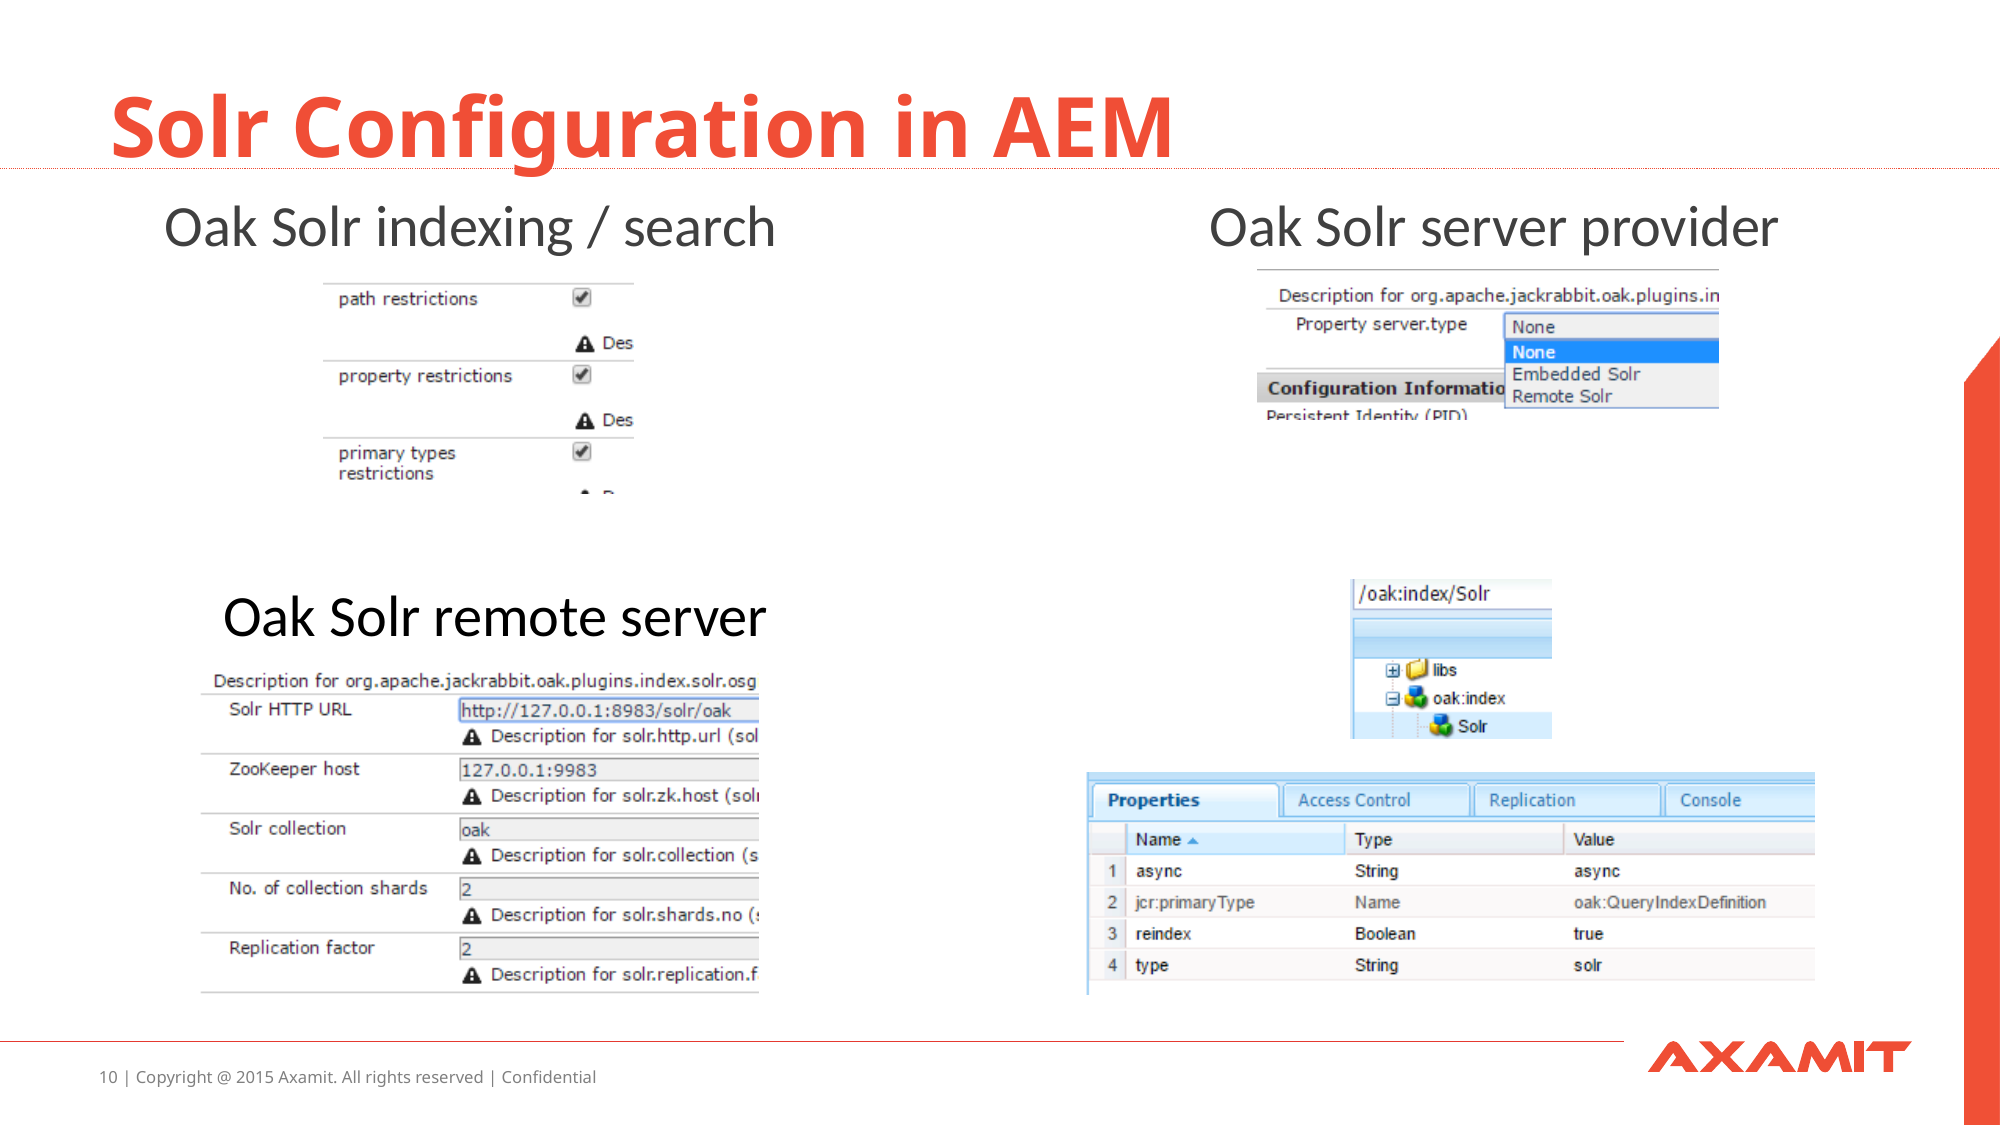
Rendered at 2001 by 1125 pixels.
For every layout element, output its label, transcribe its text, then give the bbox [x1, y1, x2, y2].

list Oak Solr indexing / search [149, 188, 808, 278]
picture [1964, 336, 2000, 1125]
picture [1257, 269, 1719, 420]
text_box Oak Solr remote server [208, 570, 784, 656]
text_box Oak Solr server provider [1194, 188, 1853, 278]
title Solr Configuration in AEM [95, 78, 1945, 164]
picture [323, 277, 634, 494]
picture [1350, 579, 1552, 739]
picture [1086, 772, 1815, 995]
picture [198, 656, 759, 995]
